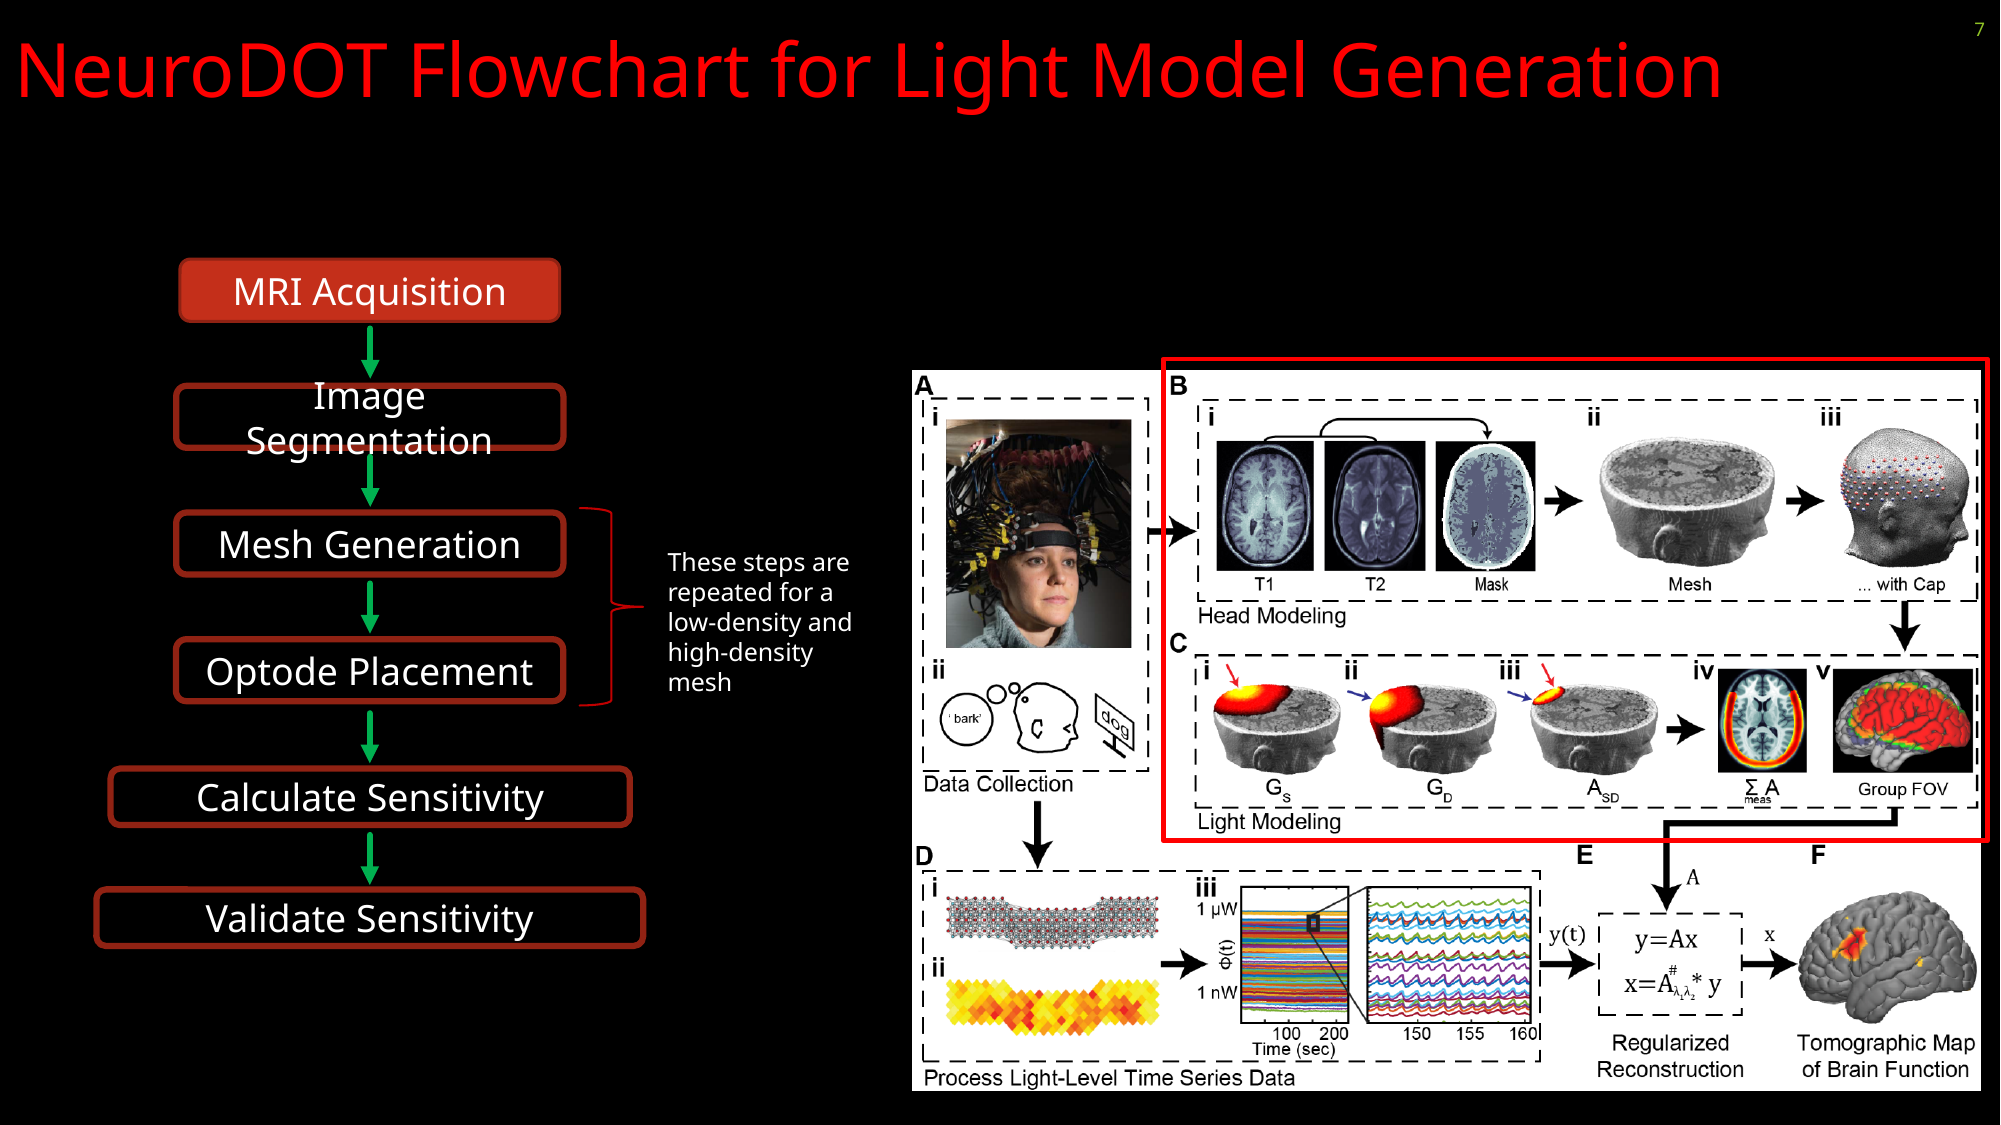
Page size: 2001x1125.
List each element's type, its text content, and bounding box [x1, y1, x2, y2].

text_box Validate Sensitivity [94, 887, 645, 948]
text_box Calculate Sensitivity [108, 766, 632, 827]
text_box Image Segmentation [174, 384, 565, 450]
slide_number 7 [1887, 0, 2000, 61]
text_box MRI Acquisition [178, 257, 562, 323]
text_box These steps are repeated for a low-density and high-density mesh [652, 539, 894, 704]
text_box [578, 507, 645, 707]
text_box Optode Placement [174, 637, 565, 703]
text_box NeuroDOT Flowchart for Light Model Generation [0, 0, 2000, 135]
text_box Mesh Generation [174, 510, 565, 577]
text_box [1162, 357, 1989, 842]
picture [912, 370, 1982, 1092]
